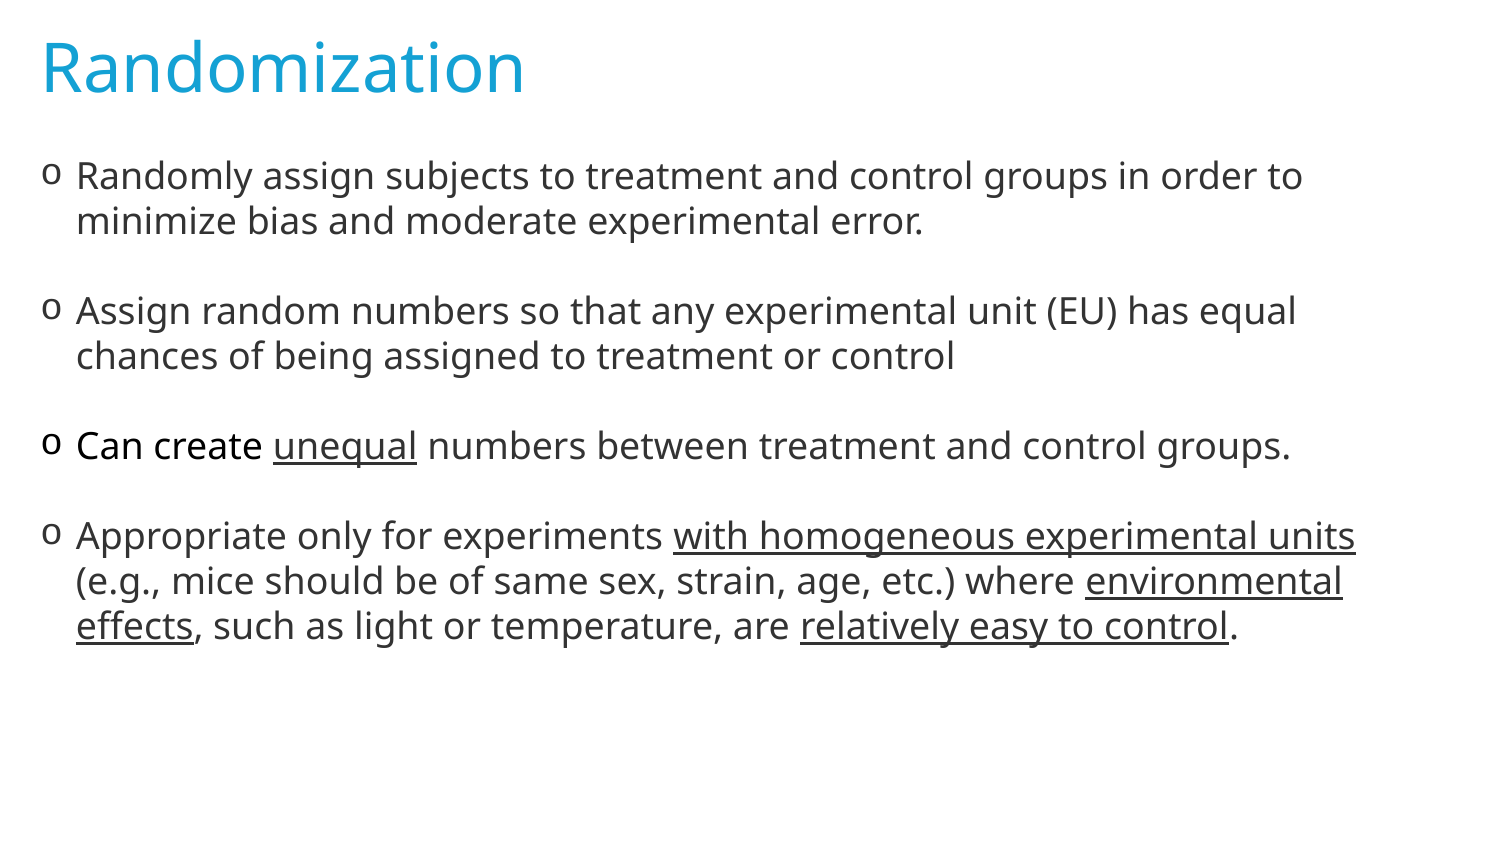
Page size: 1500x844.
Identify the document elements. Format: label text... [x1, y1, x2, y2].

text_box Randomly assign subjects to treatment and control groups in order to minimize bias and moderate experimental error. Assign random numbers so that any experimental unit (EU) has equal chances of being assigned to treatment or control Can create unequal numbers between treatment and control groups. Appropriate only for experiments with homogeneous experimental units (e.g., mice should be of same sex, strain, age, etc.) where environmental effects, such as light or temperature, are relatively easy to control. [29, 146, 1396, 698]
text_box Randomization [29, 18, 1471, 113]
